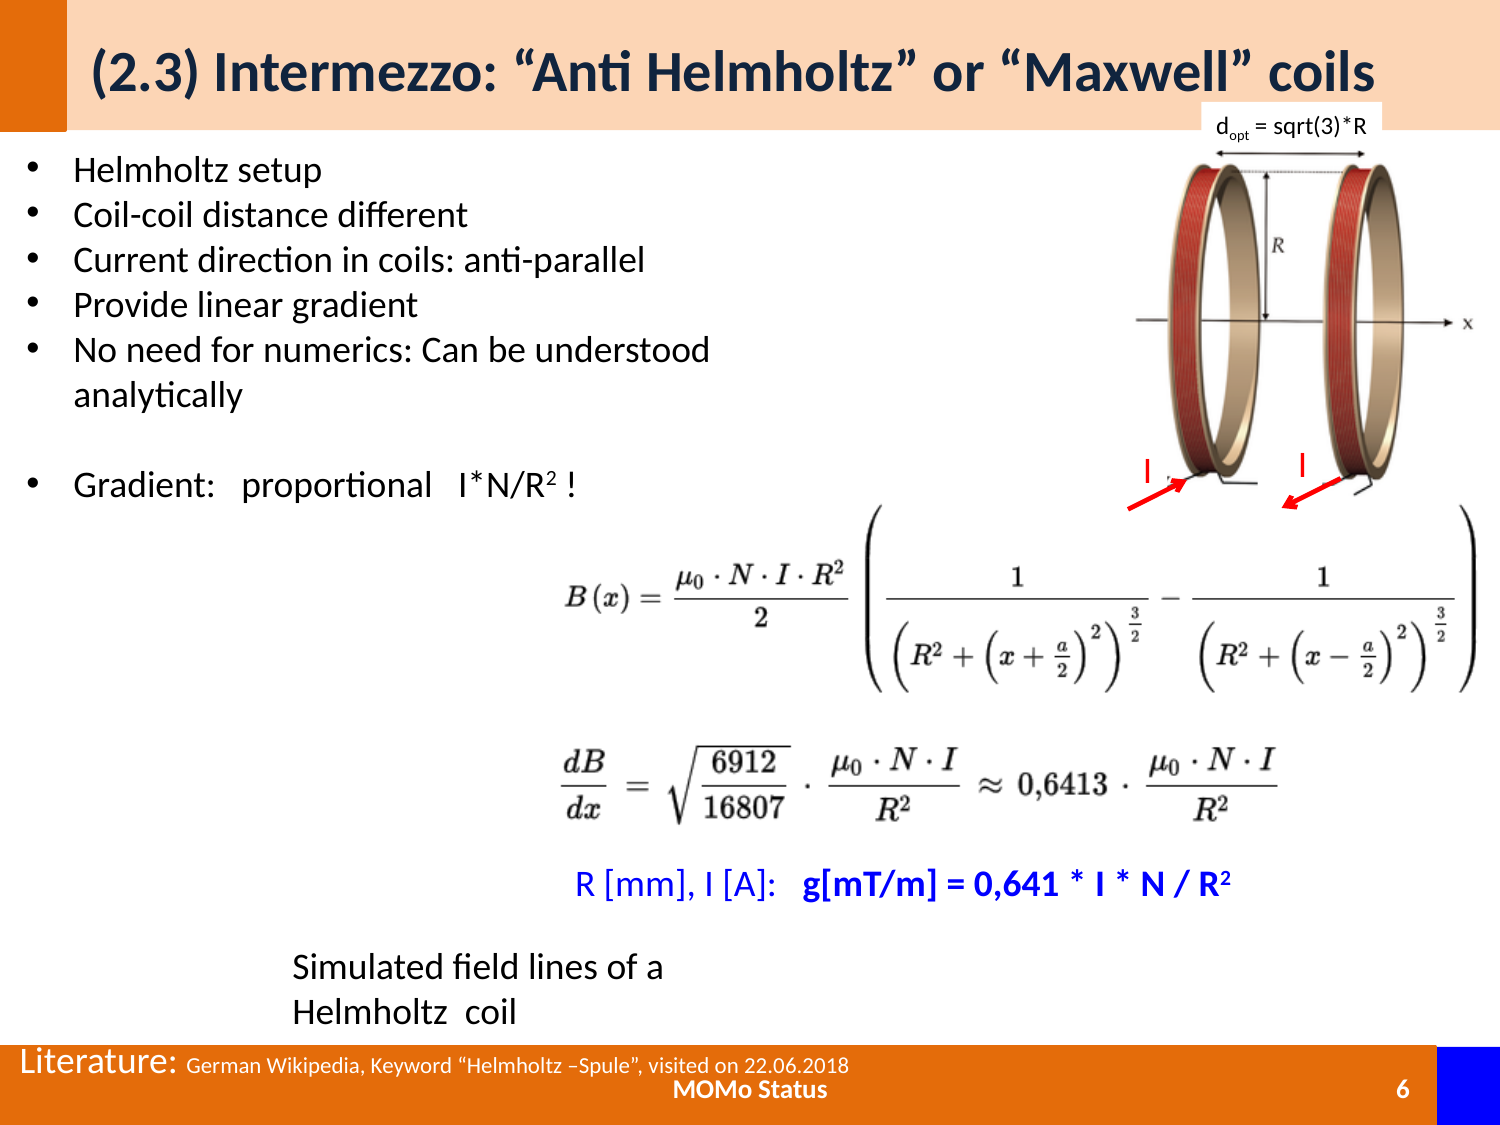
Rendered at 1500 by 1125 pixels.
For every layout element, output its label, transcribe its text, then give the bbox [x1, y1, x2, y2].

slide_number 6 [1074, 1057, 1425, 1118]
title (2.3) Intermezzo: “Anti Helmholtz” or “Maxwell” coils [75, 0, 1425, 138]
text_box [1127, 438, 1188, 510]
picture [554, 131, 1483, 704]
text_box R [mm], I [A]: g[mT/m] = 0,641 * I * N / R2 [560, 856, 1255, 912]
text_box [1256, 432, 1341, 509]
text_box Literature: German Wikipedia, Keyword “Helmholtz –Spule”, visited on 22.06.2018 [4, 1029, 866, 1089]
text_box dopt = sqrt(3)*R [1201, 101, 1383, 129]
text_box Helmholtz setup Coil-coil distance different Current direction in coils: anti-parallel Provide linear gradient No need for numerics: Can be understood analytically Gradient: proportional I*N/R2 ! [11, 137, 768, 557]
text_box Simulated field lines of a Helmholtz coil [277, 934, 702, 1040]
picture [554, 727, 1284, 847]
footer MOMo Status [512, 1057, 988, 1118]
